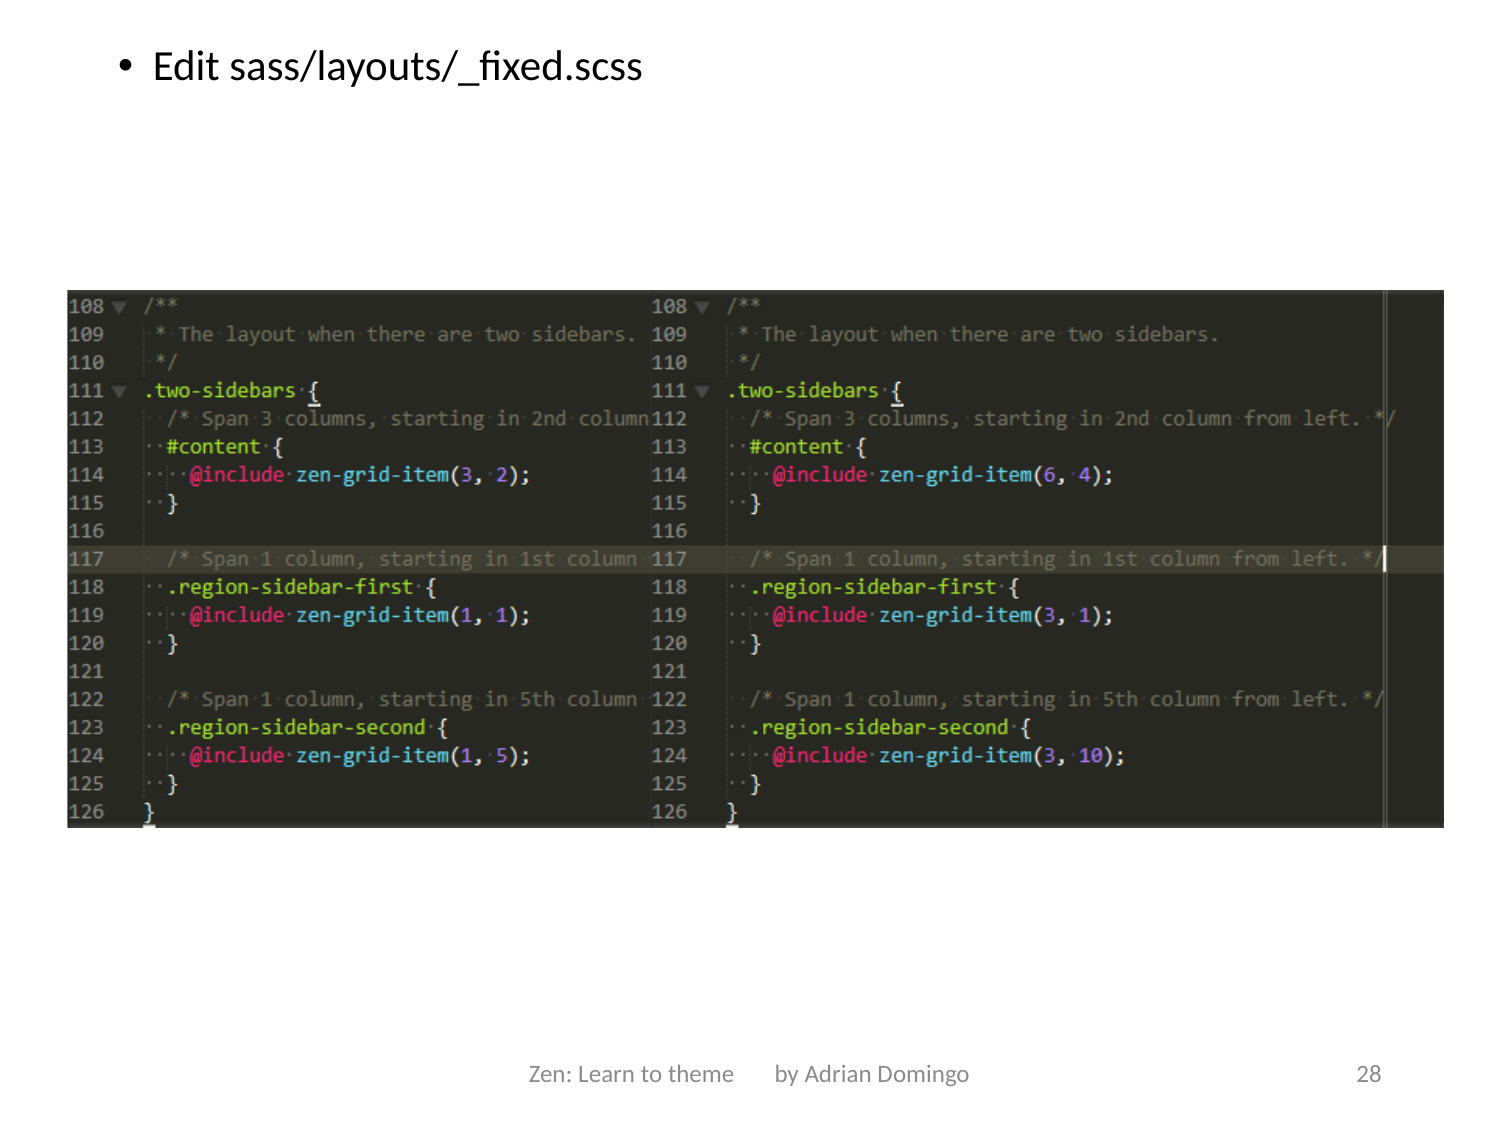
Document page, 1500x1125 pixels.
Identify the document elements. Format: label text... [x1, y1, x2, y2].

slide_number 28 [1059, 1042, 1397, 1103]
list Edit sass/layouts/_fixed.scss [103, 36, 1397, 98]
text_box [650, 290, 1444, 828]
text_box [67, 290, 650, 828]
footer Zen: Learn to theme by Adrian Domingo [496, 1042, 1004, 1103]
